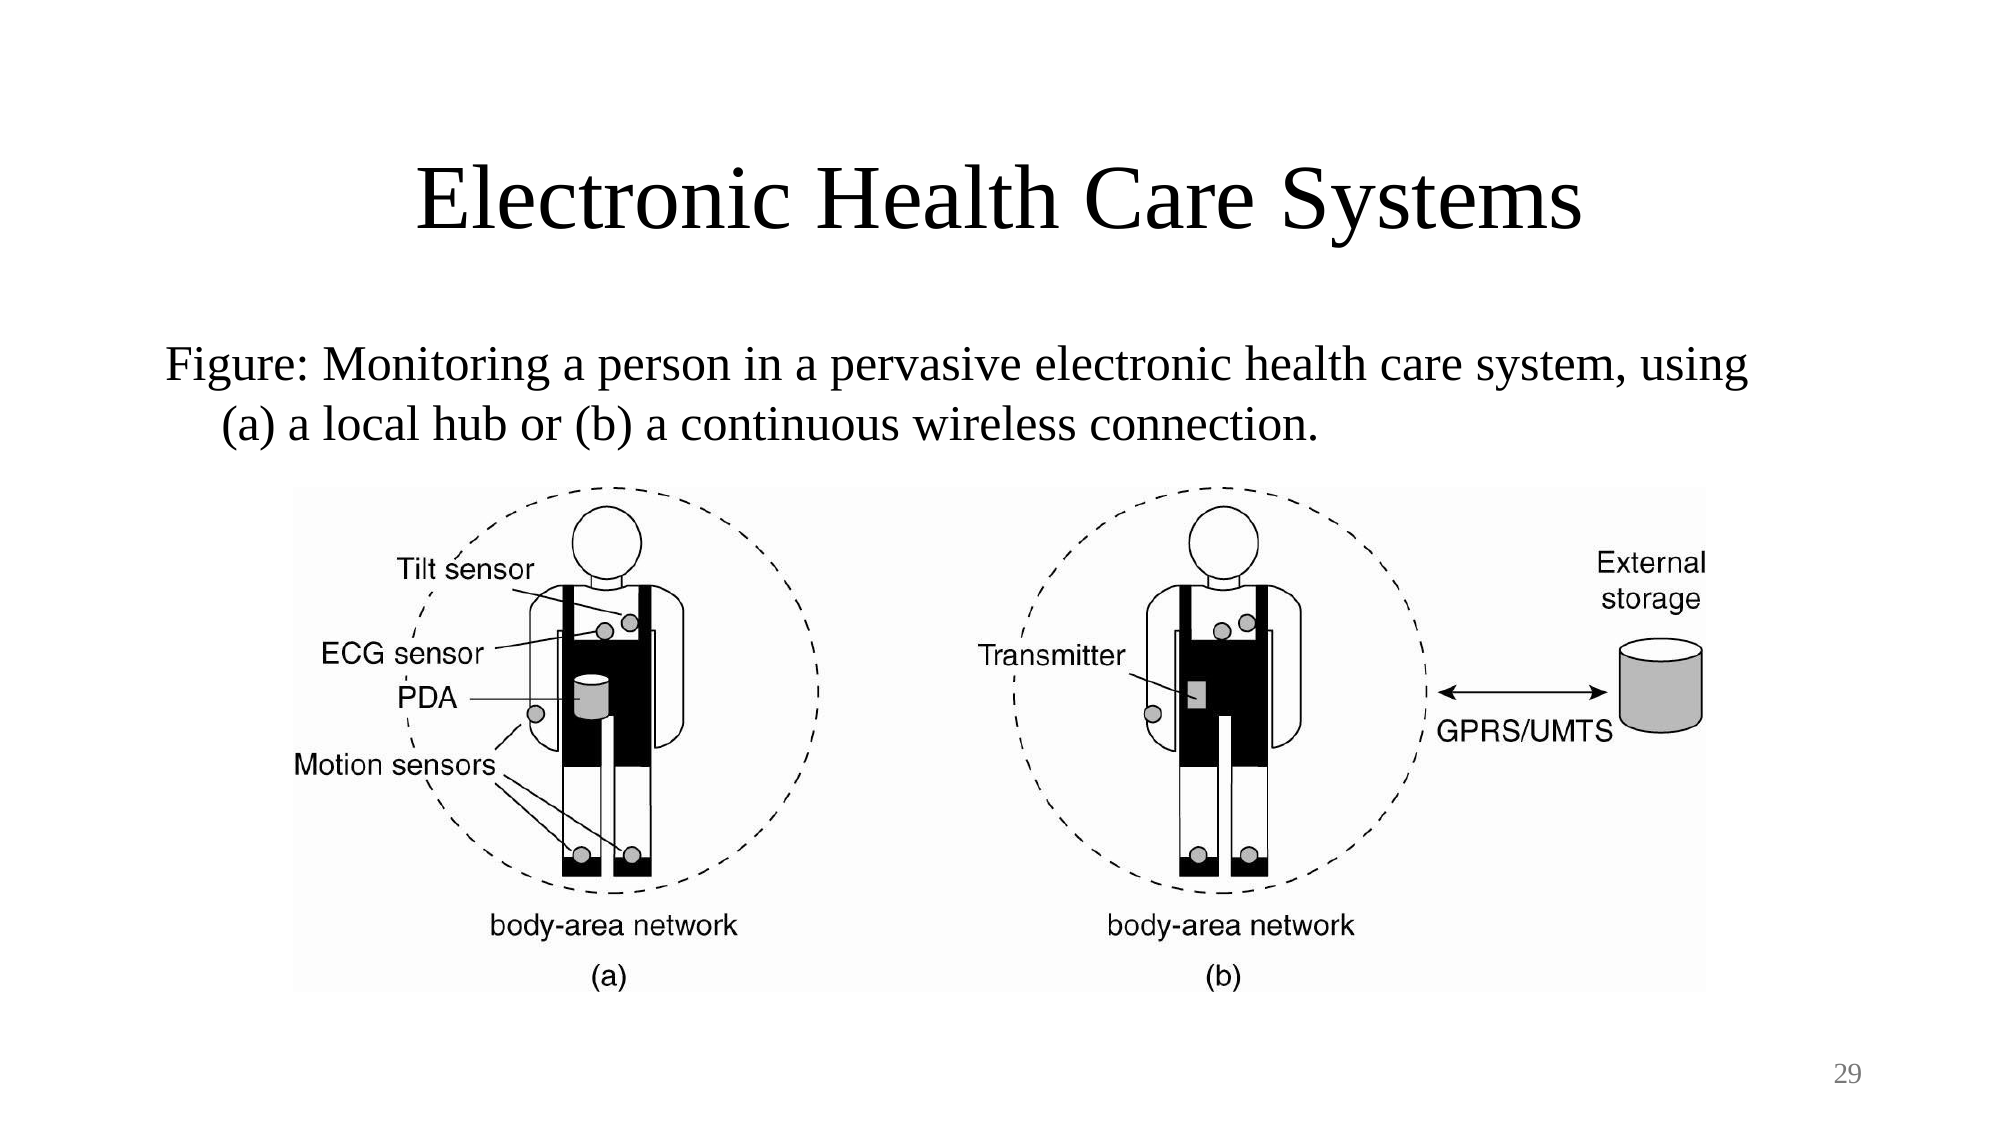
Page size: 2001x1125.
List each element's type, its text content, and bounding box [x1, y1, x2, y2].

title Electronic Health Care Systems [368, 95, 1632, 286]
picture [293, 486, 1707, 993]
slide_number 29 [1412, 746, 1863, 1125]
text_box Figure: Monitoring a person in a pervasive electronic health care system, using (a) a local hub or (b) a continuous wireless connection. [162, 328, 1817, 451]
